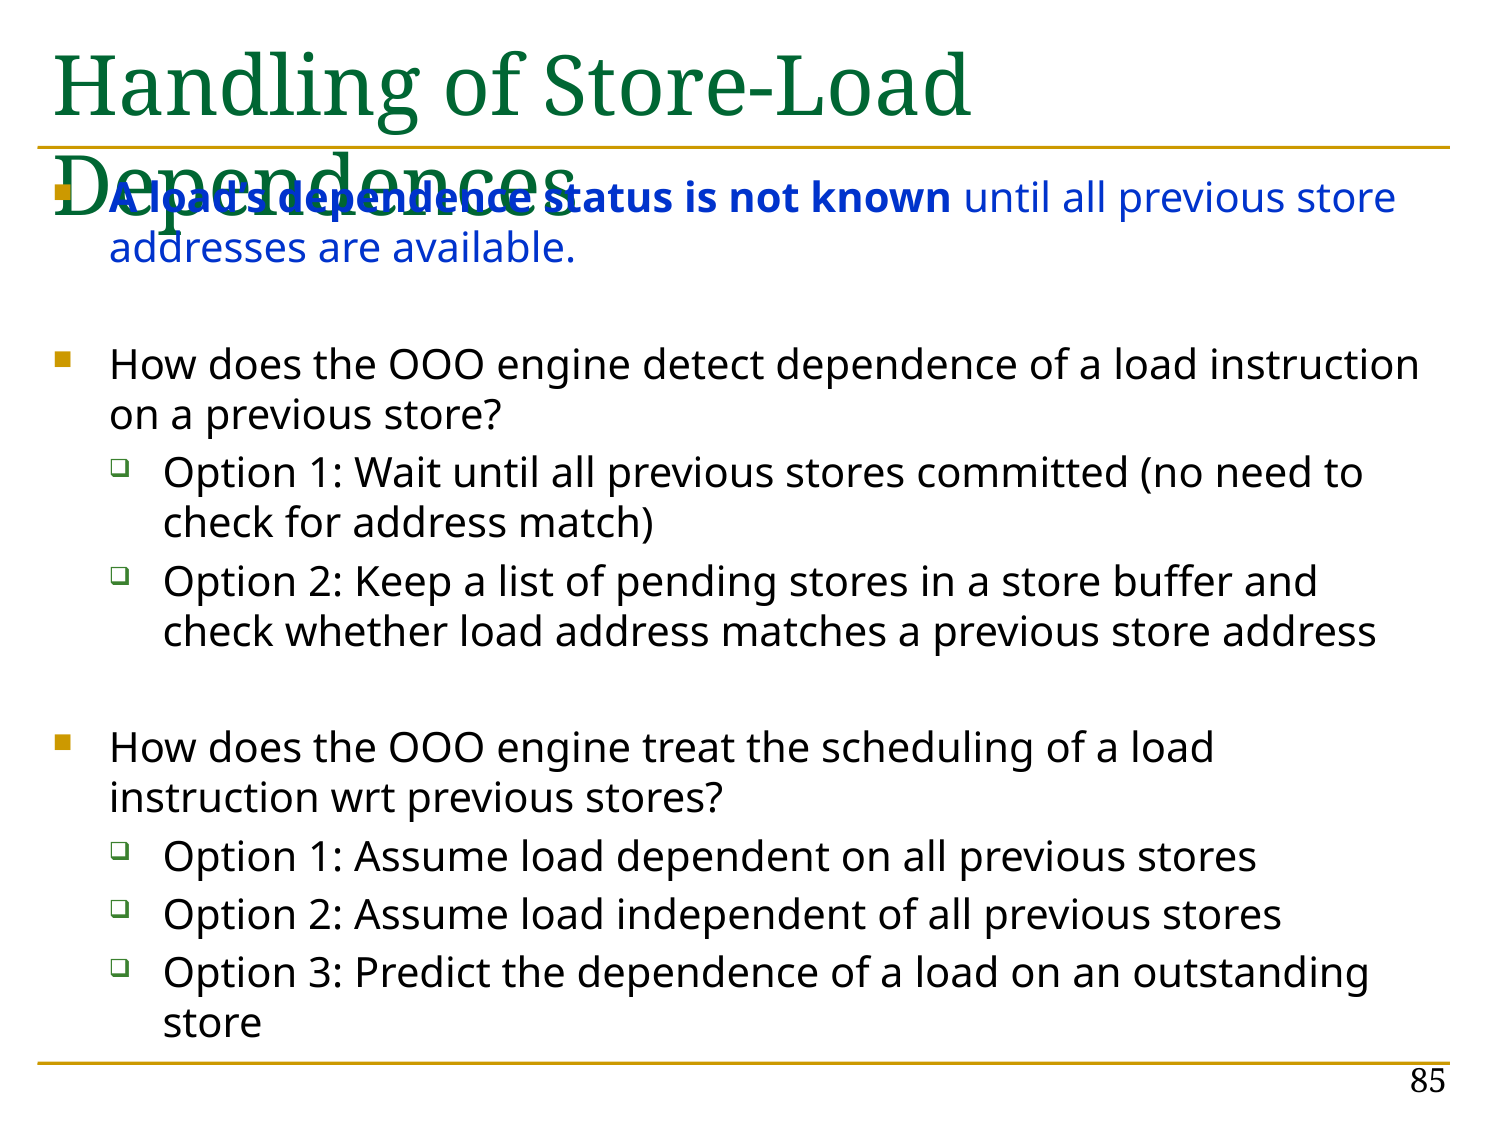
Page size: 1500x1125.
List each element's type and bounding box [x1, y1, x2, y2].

title [37, 24, 1450, 163]
list [37, 163, 1450, 1016]
slide_number [1111, 1036, 1462, 1112]
